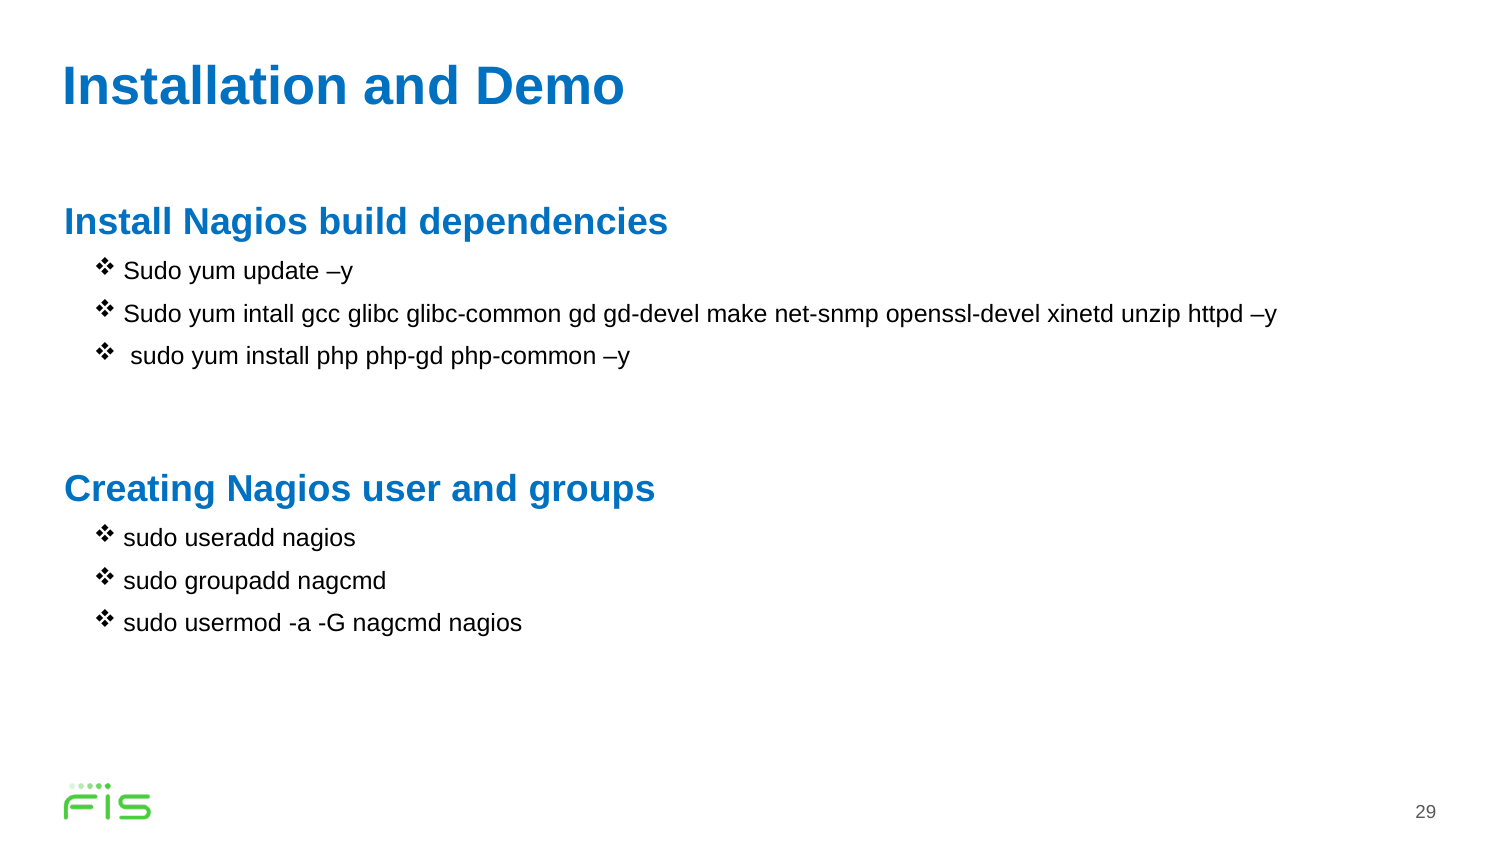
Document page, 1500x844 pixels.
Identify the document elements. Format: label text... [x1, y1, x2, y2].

slide_number 29 [1359, 799, 1437, 822]
list Install Nagios build dependencies Sudo yum update –y Sudo yum intall gcc glibc glibc-common gd gd-devel make net-snmp openssl-devel xinetd unzip httpd –y sudo yum install php php-gd php-common –y Creating Nagios user and groups sudo useradd nagios sudo groupadd nagcmd sudo usermod -a -G nagcmd nagios [64, 127, 1435, 725]
picture [58, 780, 154, 823]
title Installation and Demo [62, 62, 1435, 192]
